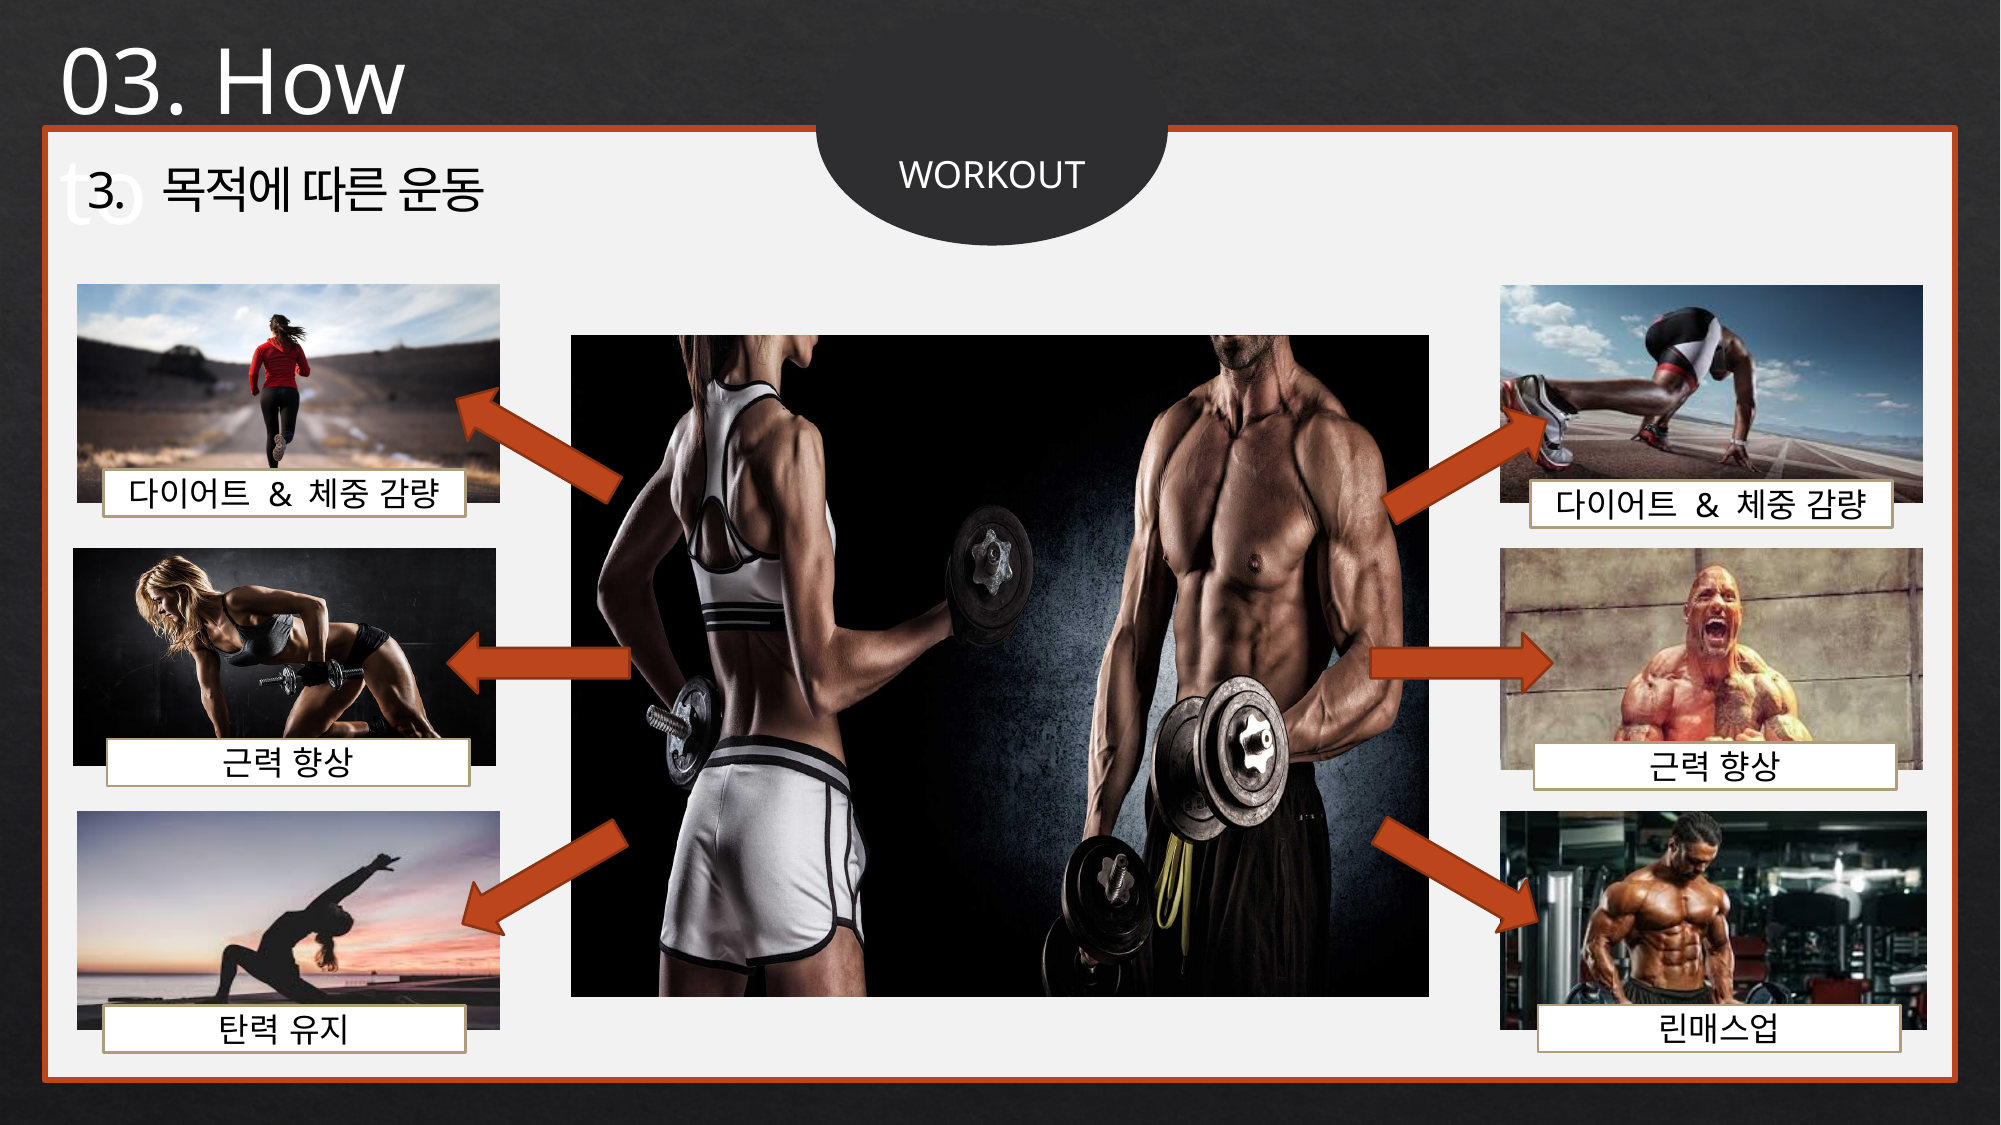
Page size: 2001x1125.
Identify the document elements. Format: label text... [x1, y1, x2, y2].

text_box [1436, 843, 1492, 915]
text_box WORKOUT [814, 10, 1170, 247]
text_box [504, 646, 562, 680]
text_box 탄력 유지 [102, 1042, 467, 1054]
picture [72, 548, 497, 766]
picture [76, 284, 500, 503]
text_box 3. 목적에 따른 운동 [73, 150, 788, 226]
text_box [507, 847, 562, 918]
text_box [1436, 432, 1492, 503]
text_box 다이어트 & 체중 감량 [1529, 515, 1894, 529]
text_box [43, 127, 1957, 1082]
picture [1499, 811, 1927, 1030]
picture [1499, 548, 1924, 770]
picture [570, 335, 1430, 997]
text_box 03. How to [44, 15, 533, 250]
picture [76, 811, 500, 1030]
picture [1499, 285, 1924, 503]
text_box 린매스업 [1537, 1042, 1902, 1053]
text_box [1436, 646, 1492, 680]
text_box 근력 향상 [106, 779, 471, 787]
text_box [507, 409, 562, 480]
text_box 근력 향상 [1533, 782, 1898, 791]
